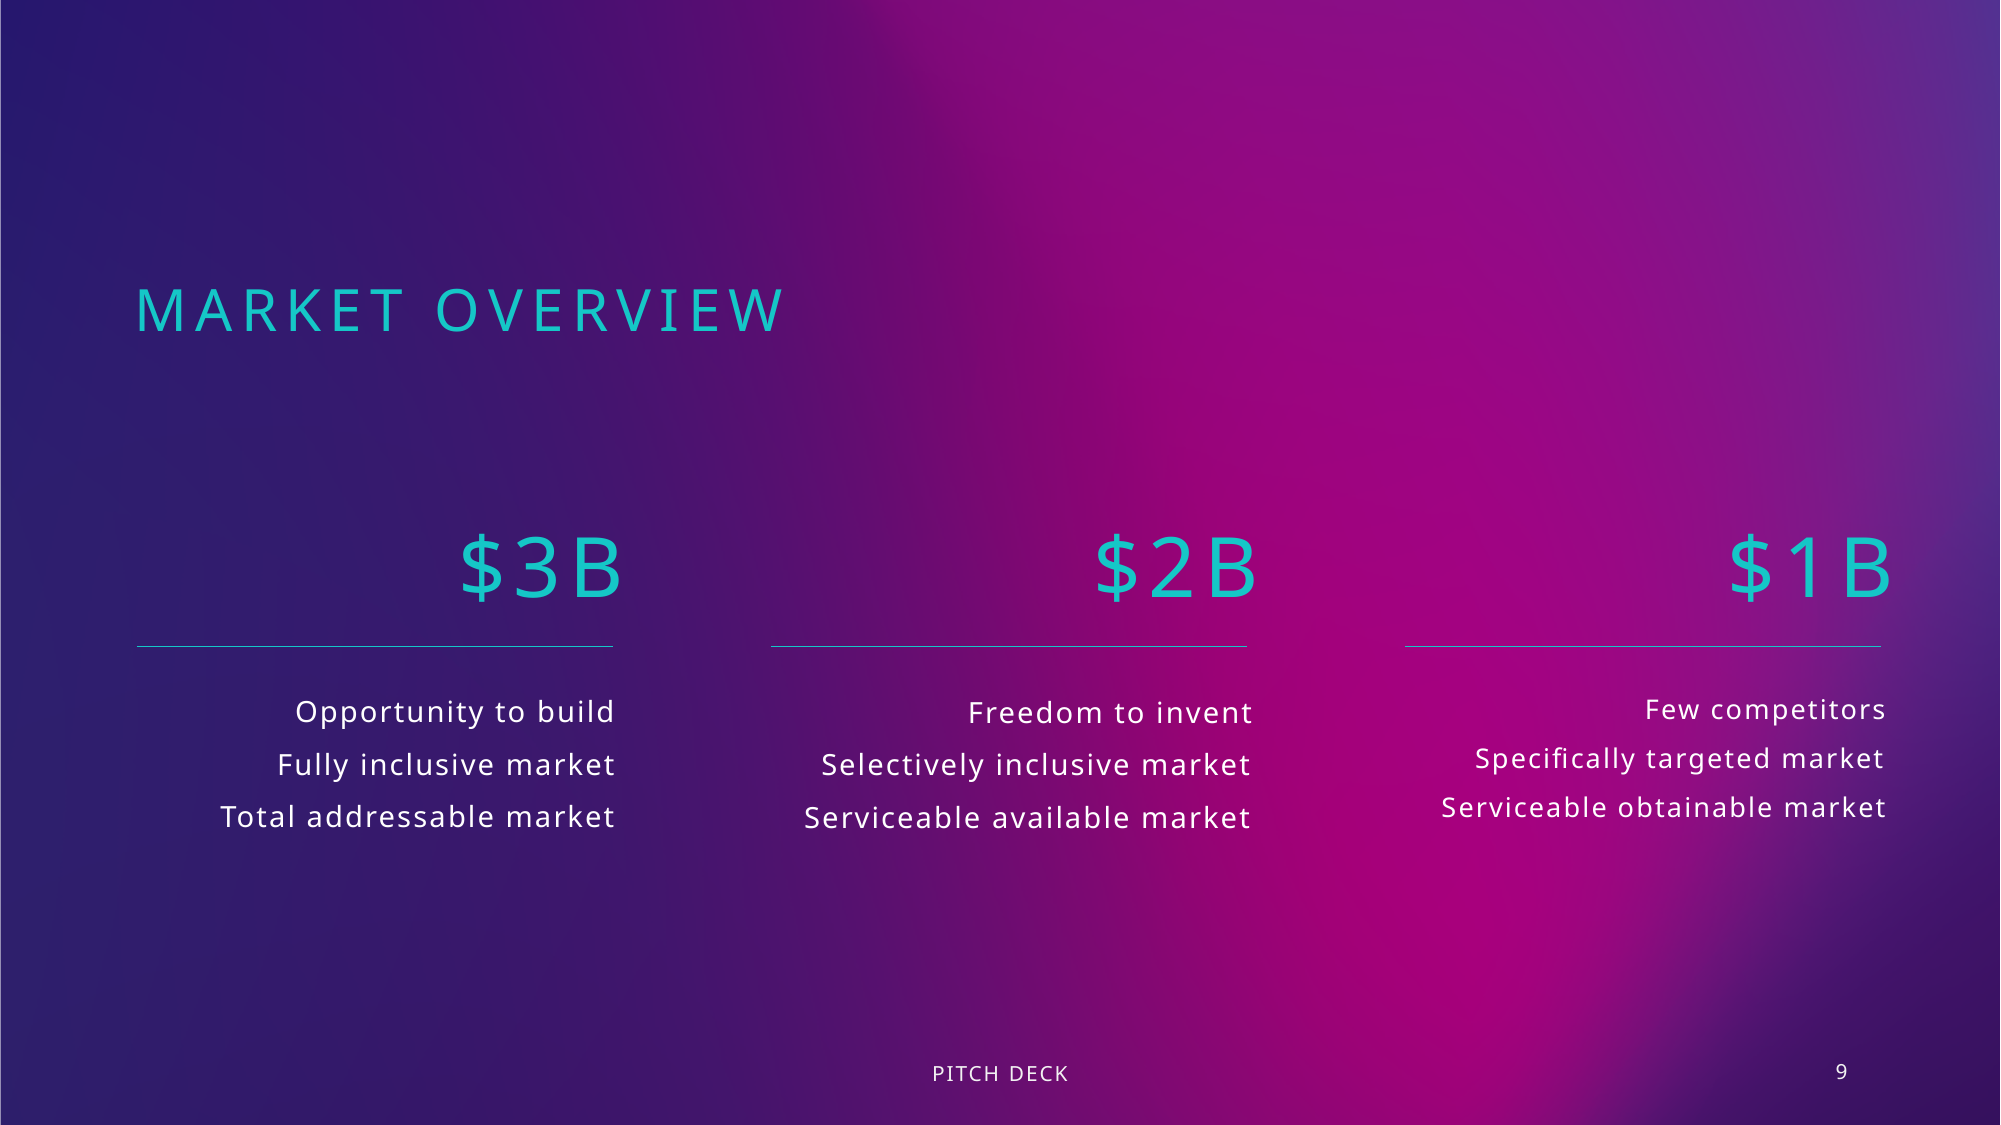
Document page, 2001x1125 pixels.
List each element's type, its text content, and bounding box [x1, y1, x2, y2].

list $1B [1466, 460, 1909, 624]
picture [0, 0, 2000, 1125]
title Market overview [119, 269, 917, 347]
slide_number 9 [1412, 1042, 1863, 1103]
list Few competitors​ Specifically targeted market​ Serviceable obtainable market​ ​ [1404, 668, 1901, 913]
list $3B [197, 460, 639, 624]
list Opportunity to build​ Fully inclusive market​ Total addressable market​ [133, 668, 632, 913]
list Freedom to invent​ Selectively inclusive market​ Serviceable available market​ ​ [769, 668, 1268, 913]
list $2B [832, 460, 1274, 624]
footer PITCH DECK [662, 1042, 1338, 1103]
